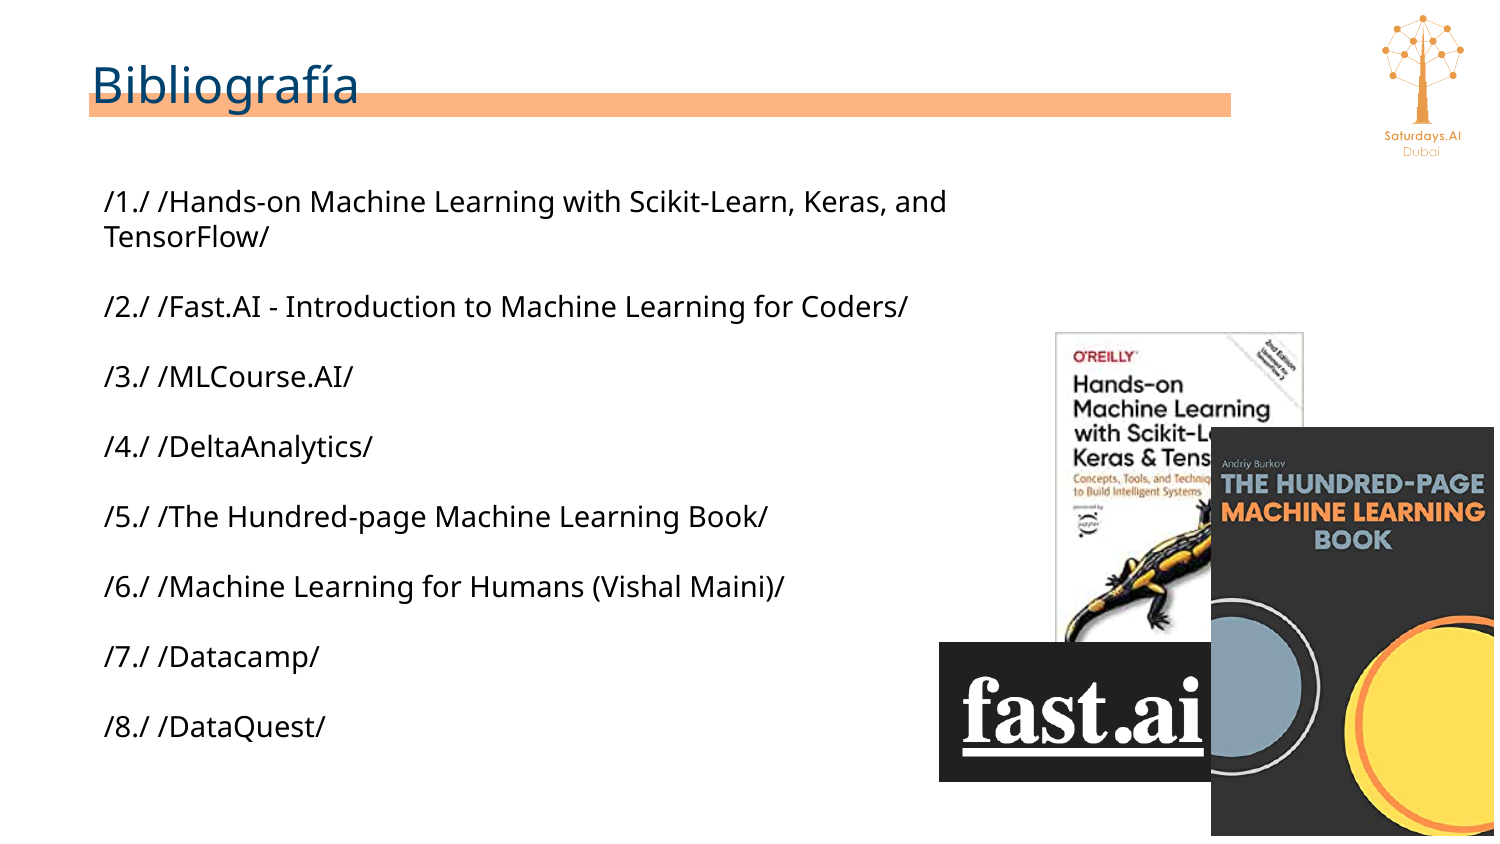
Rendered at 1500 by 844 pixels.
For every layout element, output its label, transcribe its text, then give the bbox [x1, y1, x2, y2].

picture [1382, 15, 1464, 160]
picture [939, 332, 1494, 836]
text_box Bibliografía [88, 112, 386, 123]
text_box Bibliografía [88, 50, 386, 104]
text_box /1./ /Hands-on Machine Learning with Scikit-Learn, Keras, and TensorFlow/ /2./ /Fast.AI - Introduction to Machine Learning for Coders/ /3./ /MLCourse.AI/ /4./ /DeltaAnalytics/ /5./ /The Hundred-page Machine Learning Book/ /6./ /Machine Learning for Humans (Vishal Maini)/ /7./ /Datacamp/ /8./ /DataQuest/ [88, 168, 971, 763]
